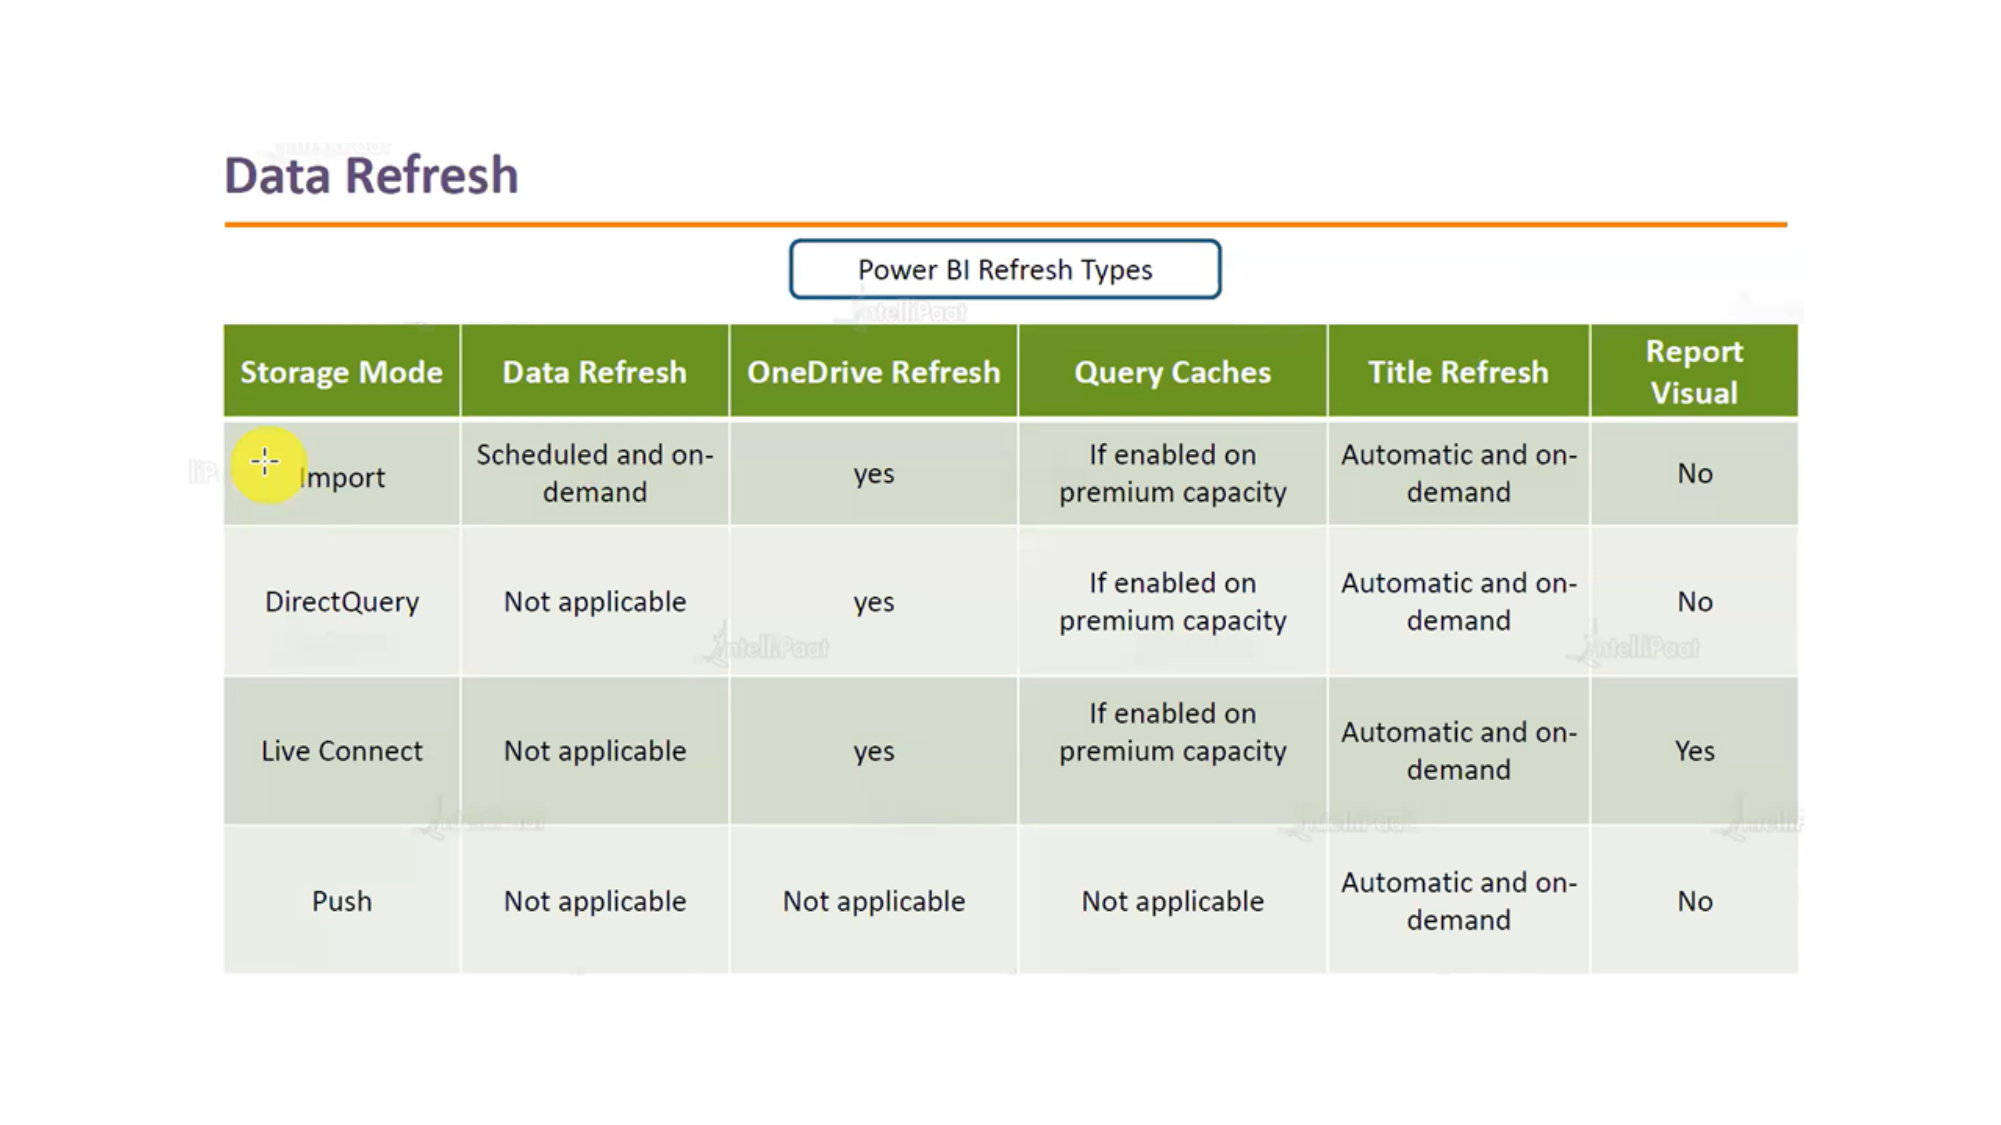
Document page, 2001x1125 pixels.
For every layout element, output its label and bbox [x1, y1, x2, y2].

picture [189, 143, 1811, 982]
